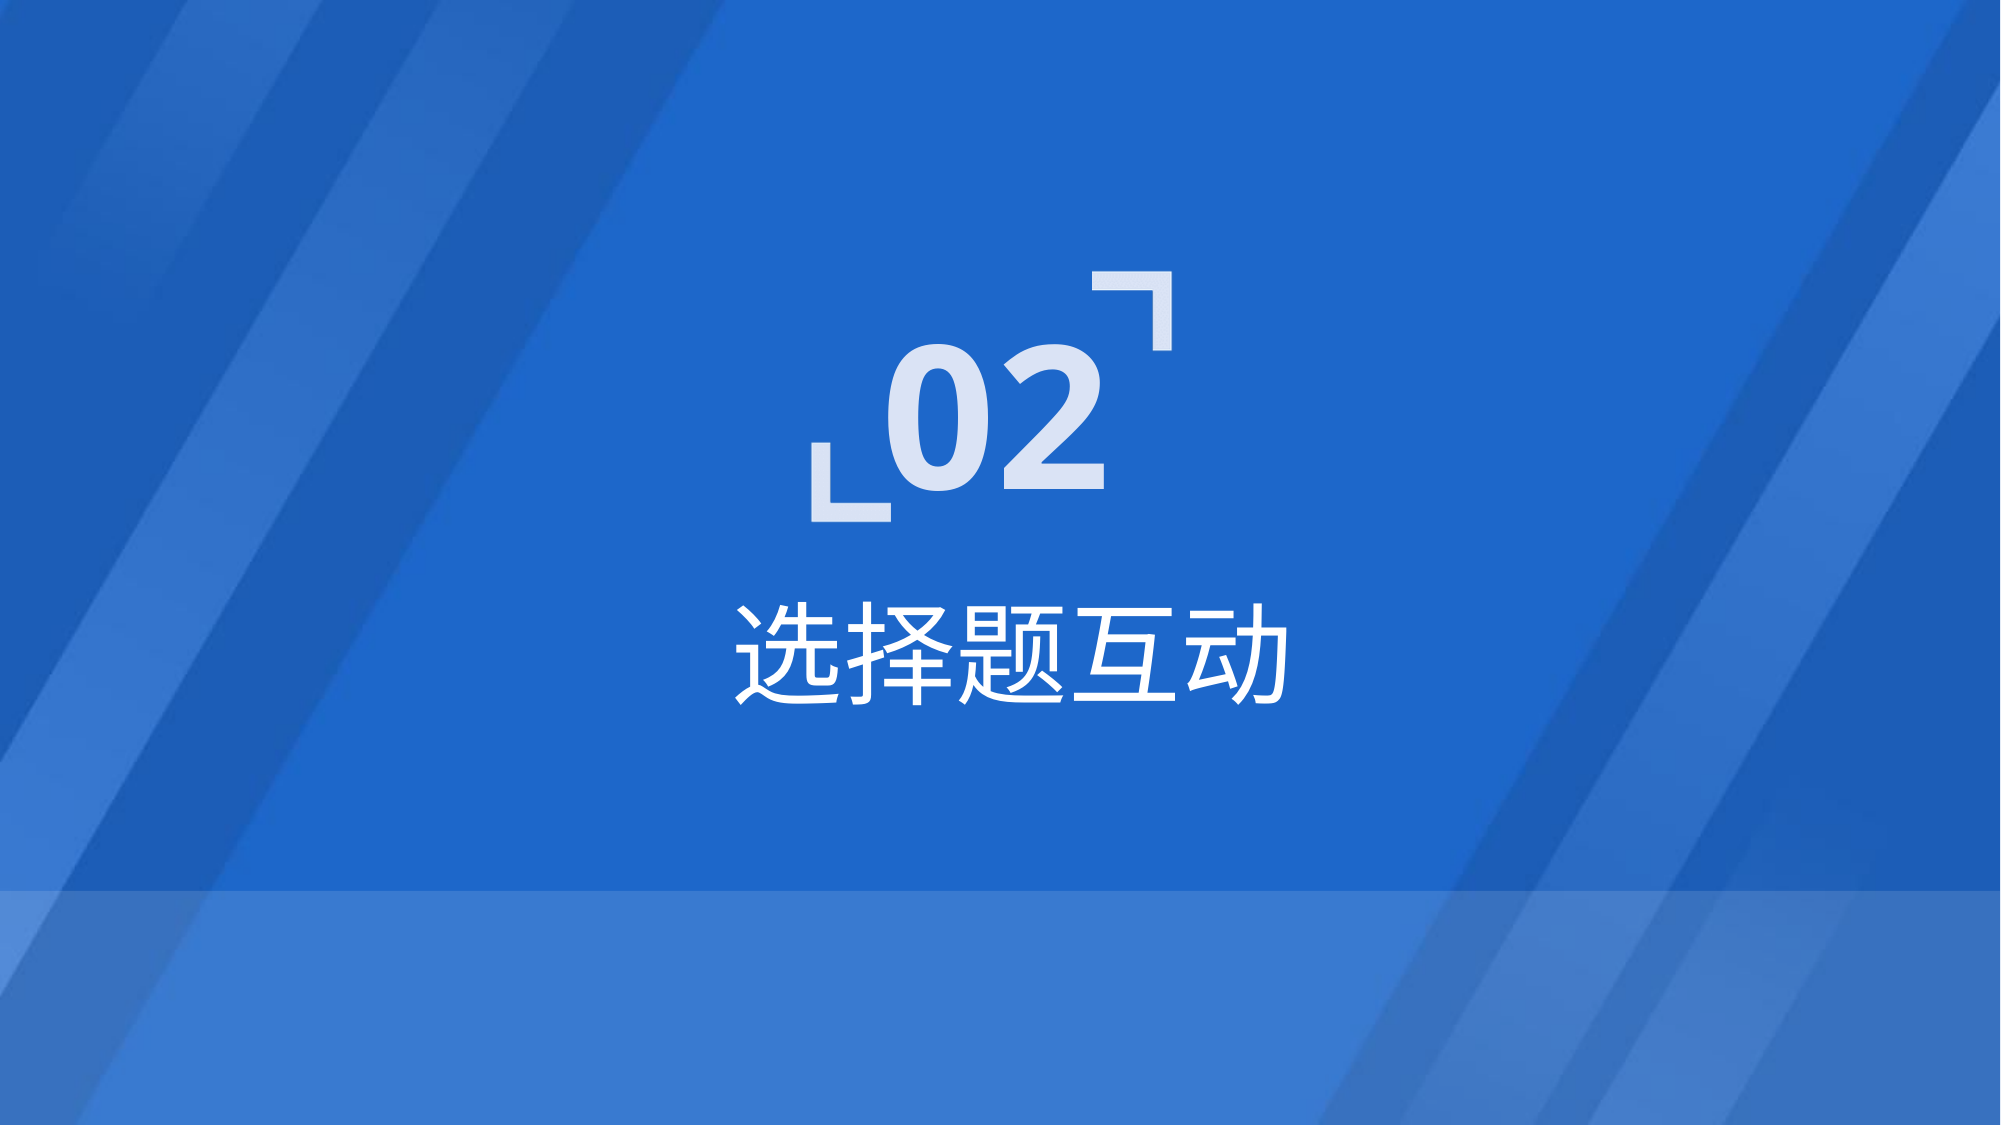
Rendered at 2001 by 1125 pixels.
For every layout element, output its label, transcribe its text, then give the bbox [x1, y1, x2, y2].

text_box [0, 890, 2000, 1125]
text_box 选择题互动 [122, 553, 1902, 751]
text_box 02 [437, 277, 1563, 535]
picture [0, 0, 2001, 1125]
